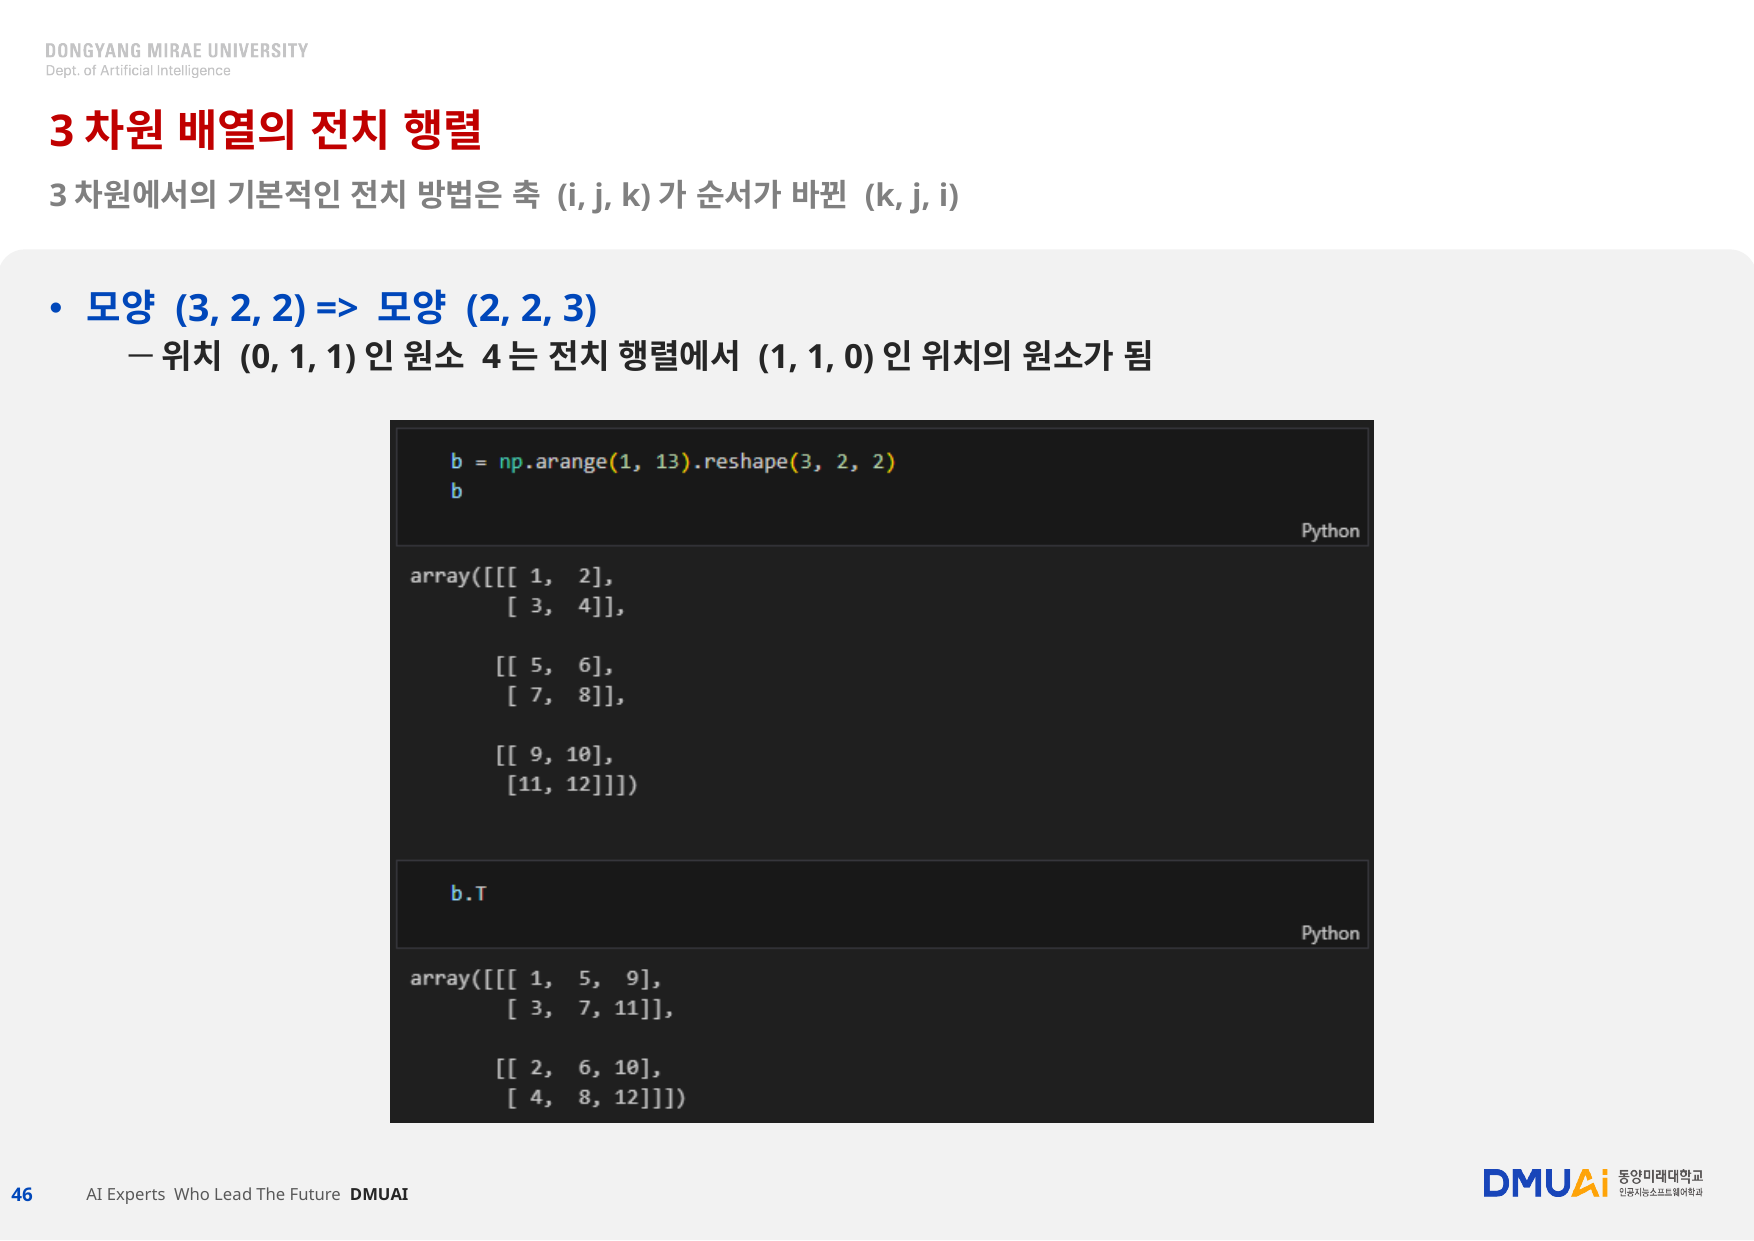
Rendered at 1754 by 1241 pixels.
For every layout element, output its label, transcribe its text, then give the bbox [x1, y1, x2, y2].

picture [390, 420, 1374, 1123]
title 3차원 배열의 전치 행렬 [34, 101, 1754, 157]
list 모양 (3, 2, 2) => 모양 (2, 2, 3) 위치 (0, 1, 1)인 원소 4는 전치 행렬에서 (1, 1, 0)인 위치의 원소가 됨 [34, 281, 1703, 1116]
list 3차원에서의 기본적인 전치 방법은 축 (i, j, k)가 순서가 바뀐 (k, j, i) [34, 171, 1754, 222]
picture [1484, 1169, 1703, 1197]
picture [46, 43, 308, 78]
